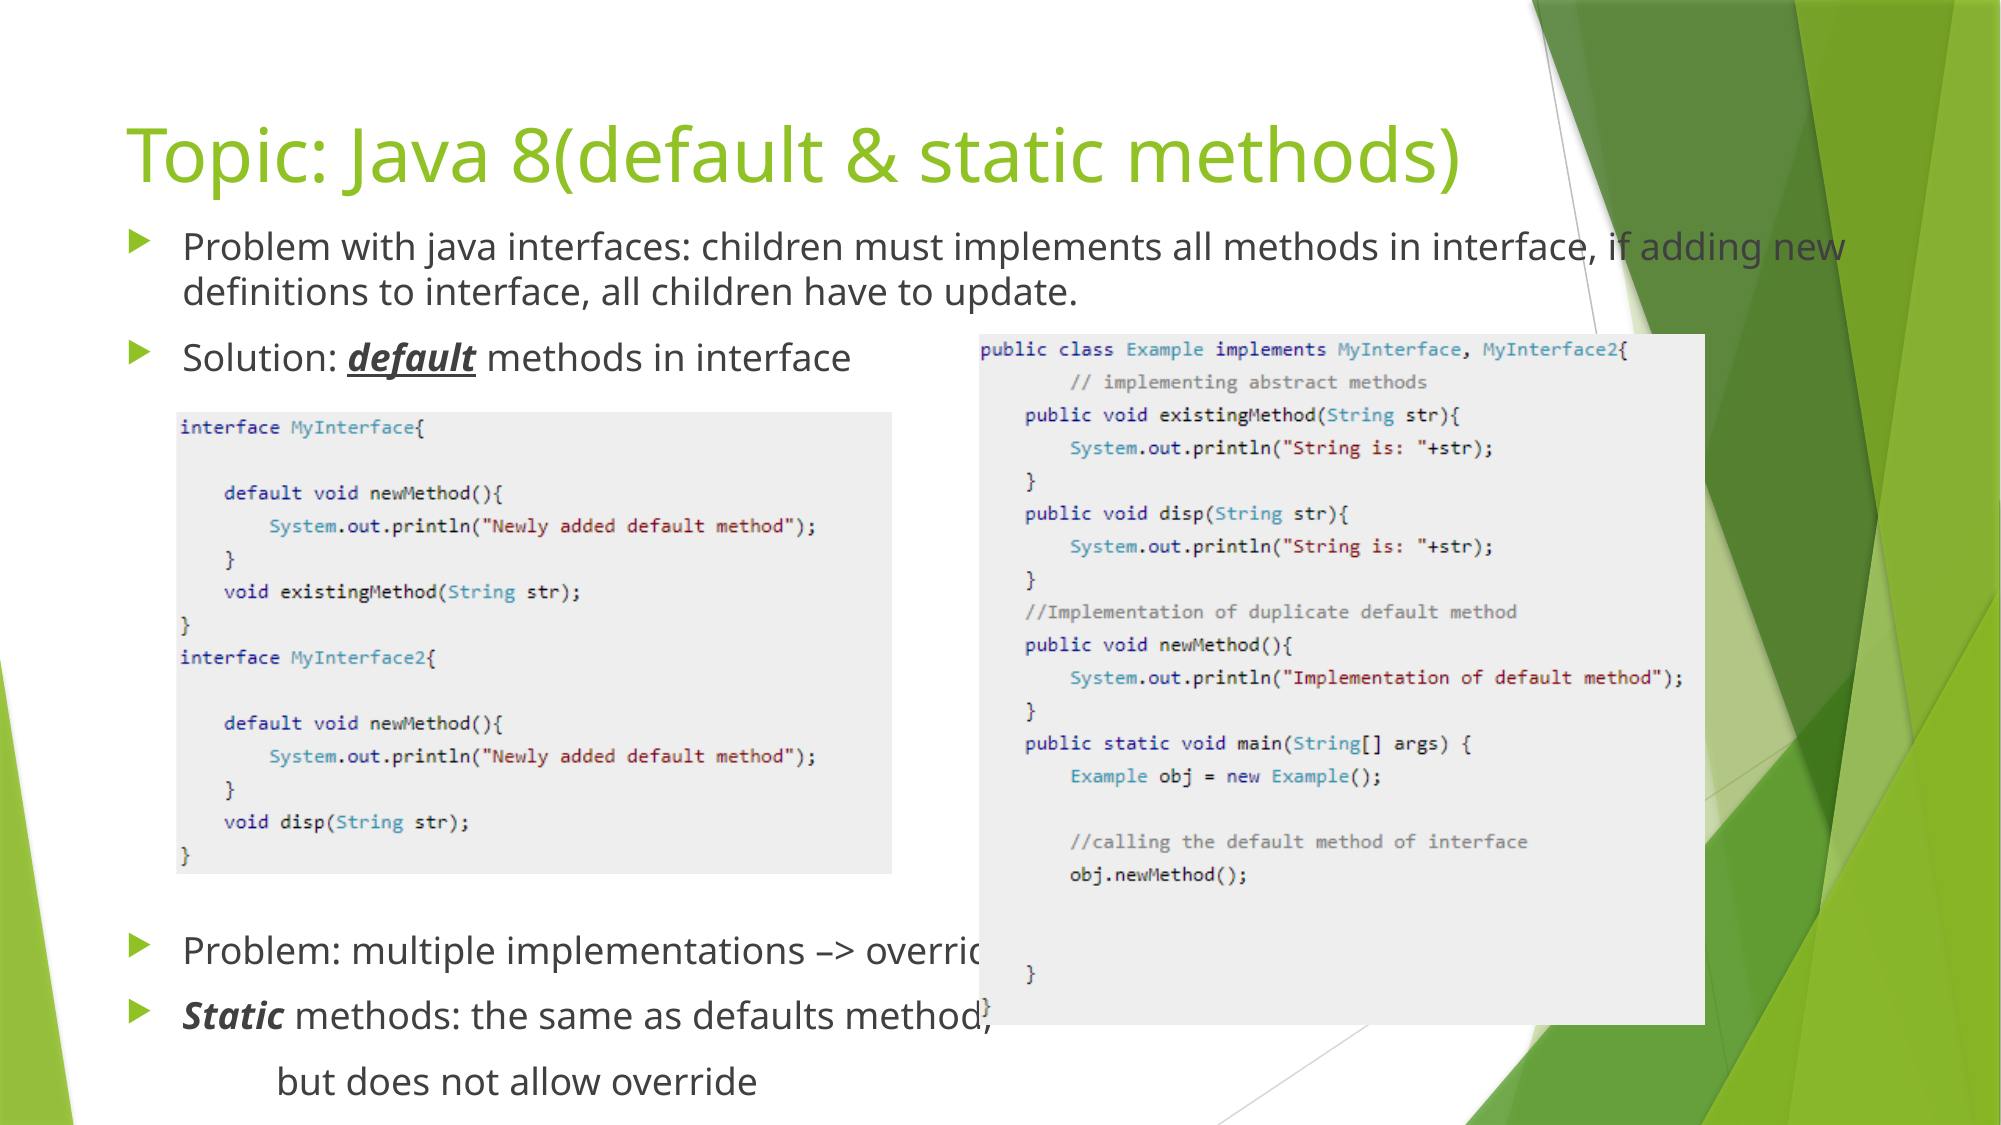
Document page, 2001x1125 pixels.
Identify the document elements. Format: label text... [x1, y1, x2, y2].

picture [174, 412, 892, 875]
picture [978, 333, 1705, 1026]
title Topic: Java 8(default & static methods) [111, 99, 1522, 215]
list Problem with java interfaces: children must implements all methods in interface, if adding new definitions to interface, all children have to update. Solution: default methods in interface Problem: multiple implementations –> override Static methods: the same as defaults method, but does not allow override [111, 215, 1872, 1125]
